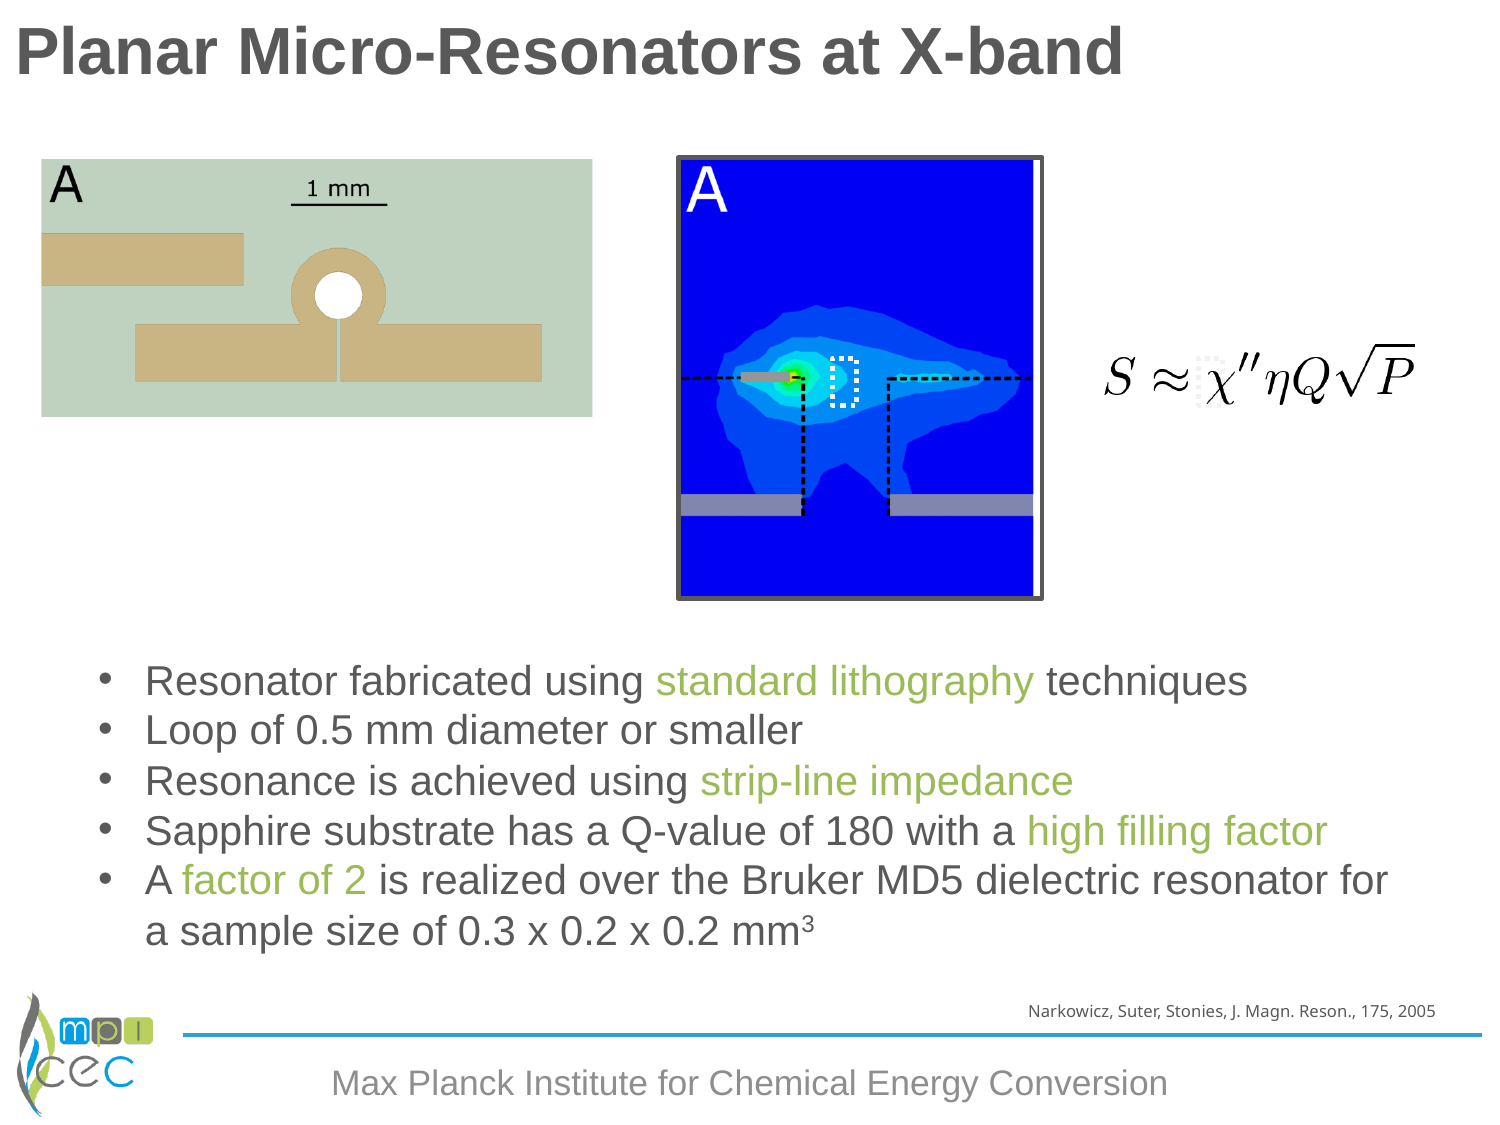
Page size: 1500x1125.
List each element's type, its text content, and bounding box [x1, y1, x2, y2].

picture [17, 991, 153, 1117]
text_box Resonator fabricated using standard lithography techniques Loop of 0.5 mm diameter or smaller Resonance is achieved using strip-line impedance Sapphire substrate has a Q-value of 180 with a high filling factor A factor of 2 is realized over the Bruker MD5 dielectric resonator for a sample size of 0.3 x 0.2 x 0.2 mm3 [83, 645, 1405, 1011]
picture [1104, 344, 1416, 406]
picture [680, 159, 1040, 597]
picture [40, 159, 593, 417]
text_box Planar Micro-Resonators at X-band [0, 0, 1350, 95]
text_box Narkowicz, Suter, Stonies, J. Magn. Reson., 175, 2005 [1013, 993, 1472, 1028]
